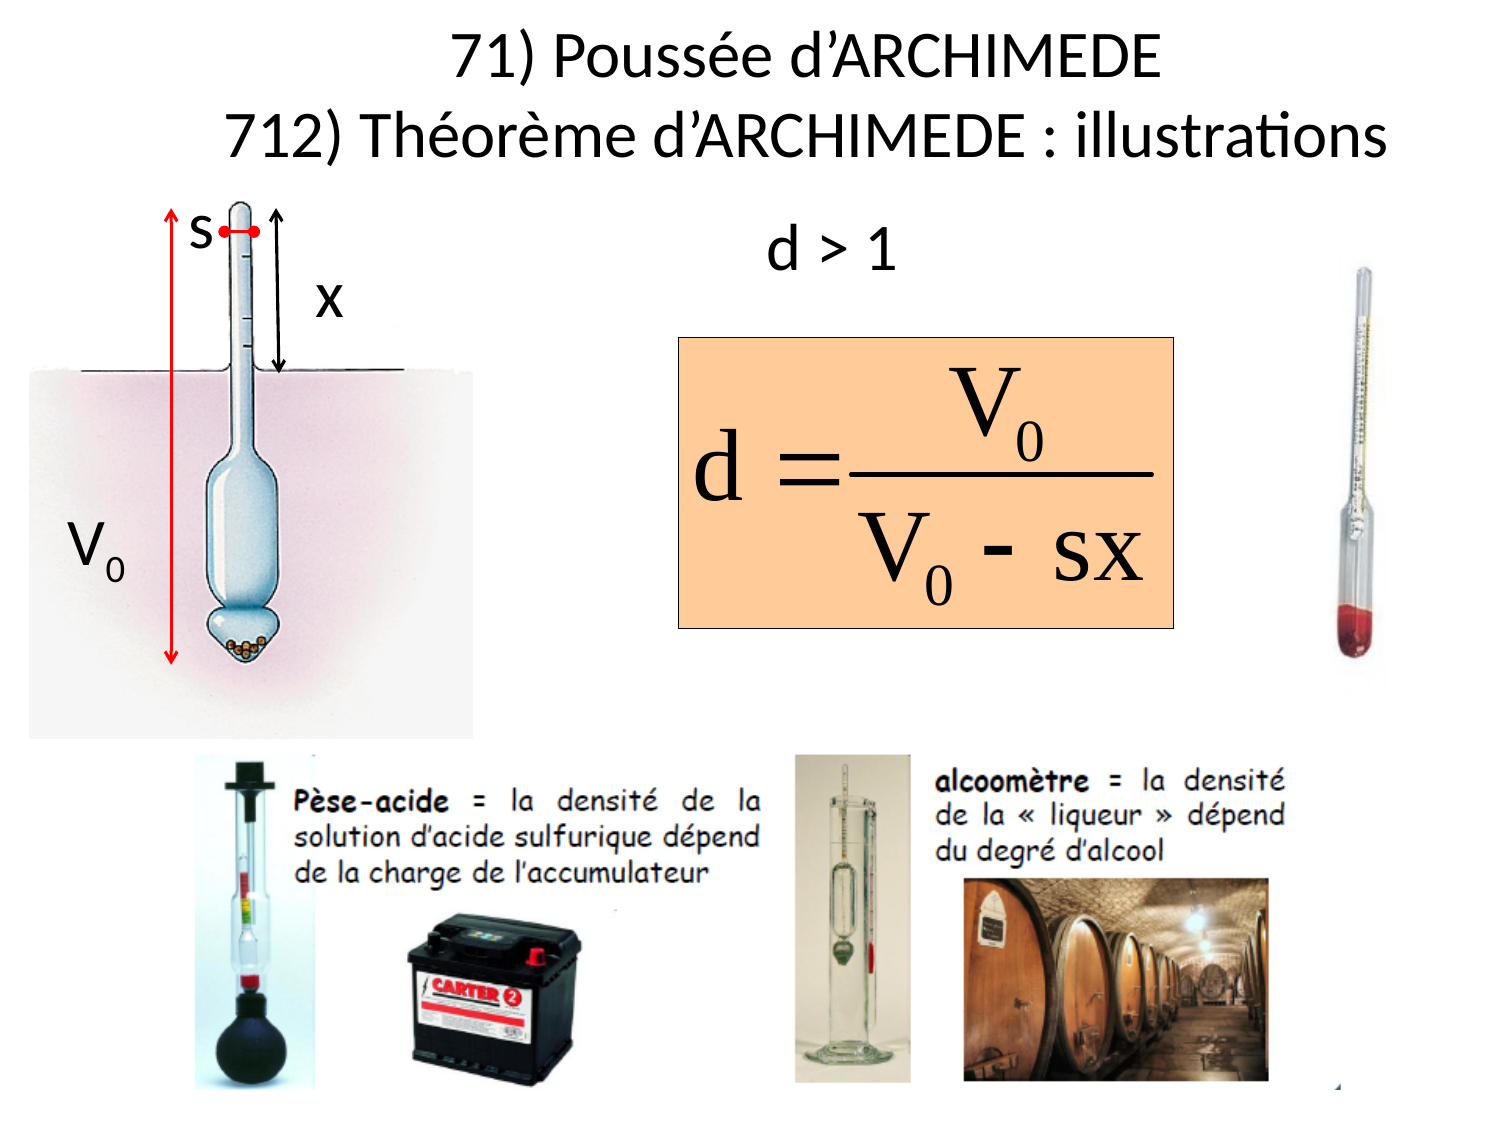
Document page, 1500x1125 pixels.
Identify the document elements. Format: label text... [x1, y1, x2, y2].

picture [135, 751, 1341, 1090]
text_box d > 1 [726, 209, 939, 291]
picture [29, 172, 473, 739]
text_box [678, 337, 1174, 629]
picture [1281, 243, 1471, 693]
title 71) Poussée d’ARCHIMEDE 712) Théorème d’ARCHIMEDE : illustrations [0, 0, 1500, 209]
